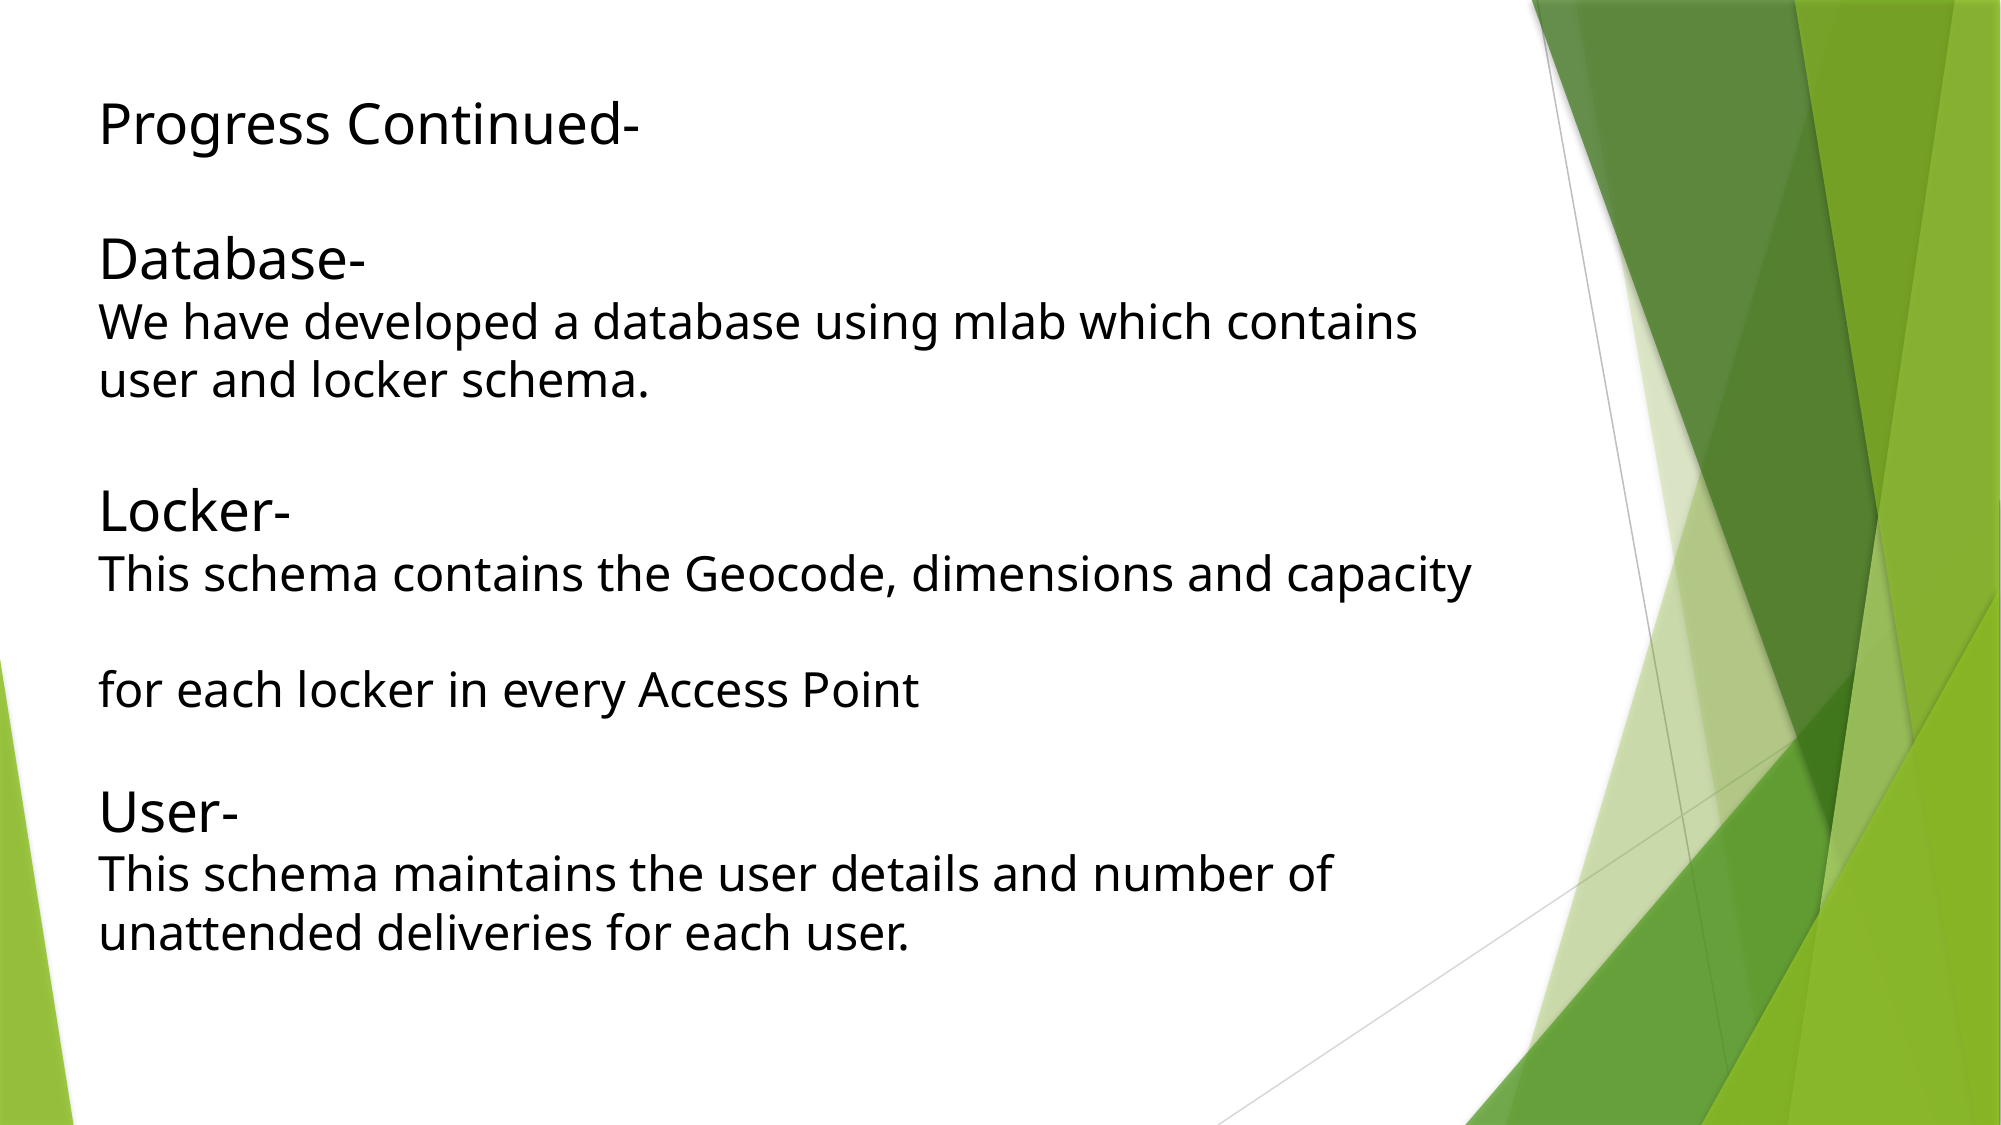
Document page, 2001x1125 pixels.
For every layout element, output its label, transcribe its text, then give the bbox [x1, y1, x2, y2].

title Progress Continued- Database- We have developed a database using mlab which contains user and locker schema. Locker- This schema contains the Geocode, dimensions and capacity for each locker in every Access Point User- This schema maintains the user details and number of unattended deliveries for each user. [83, 80, 1494, 1038]
